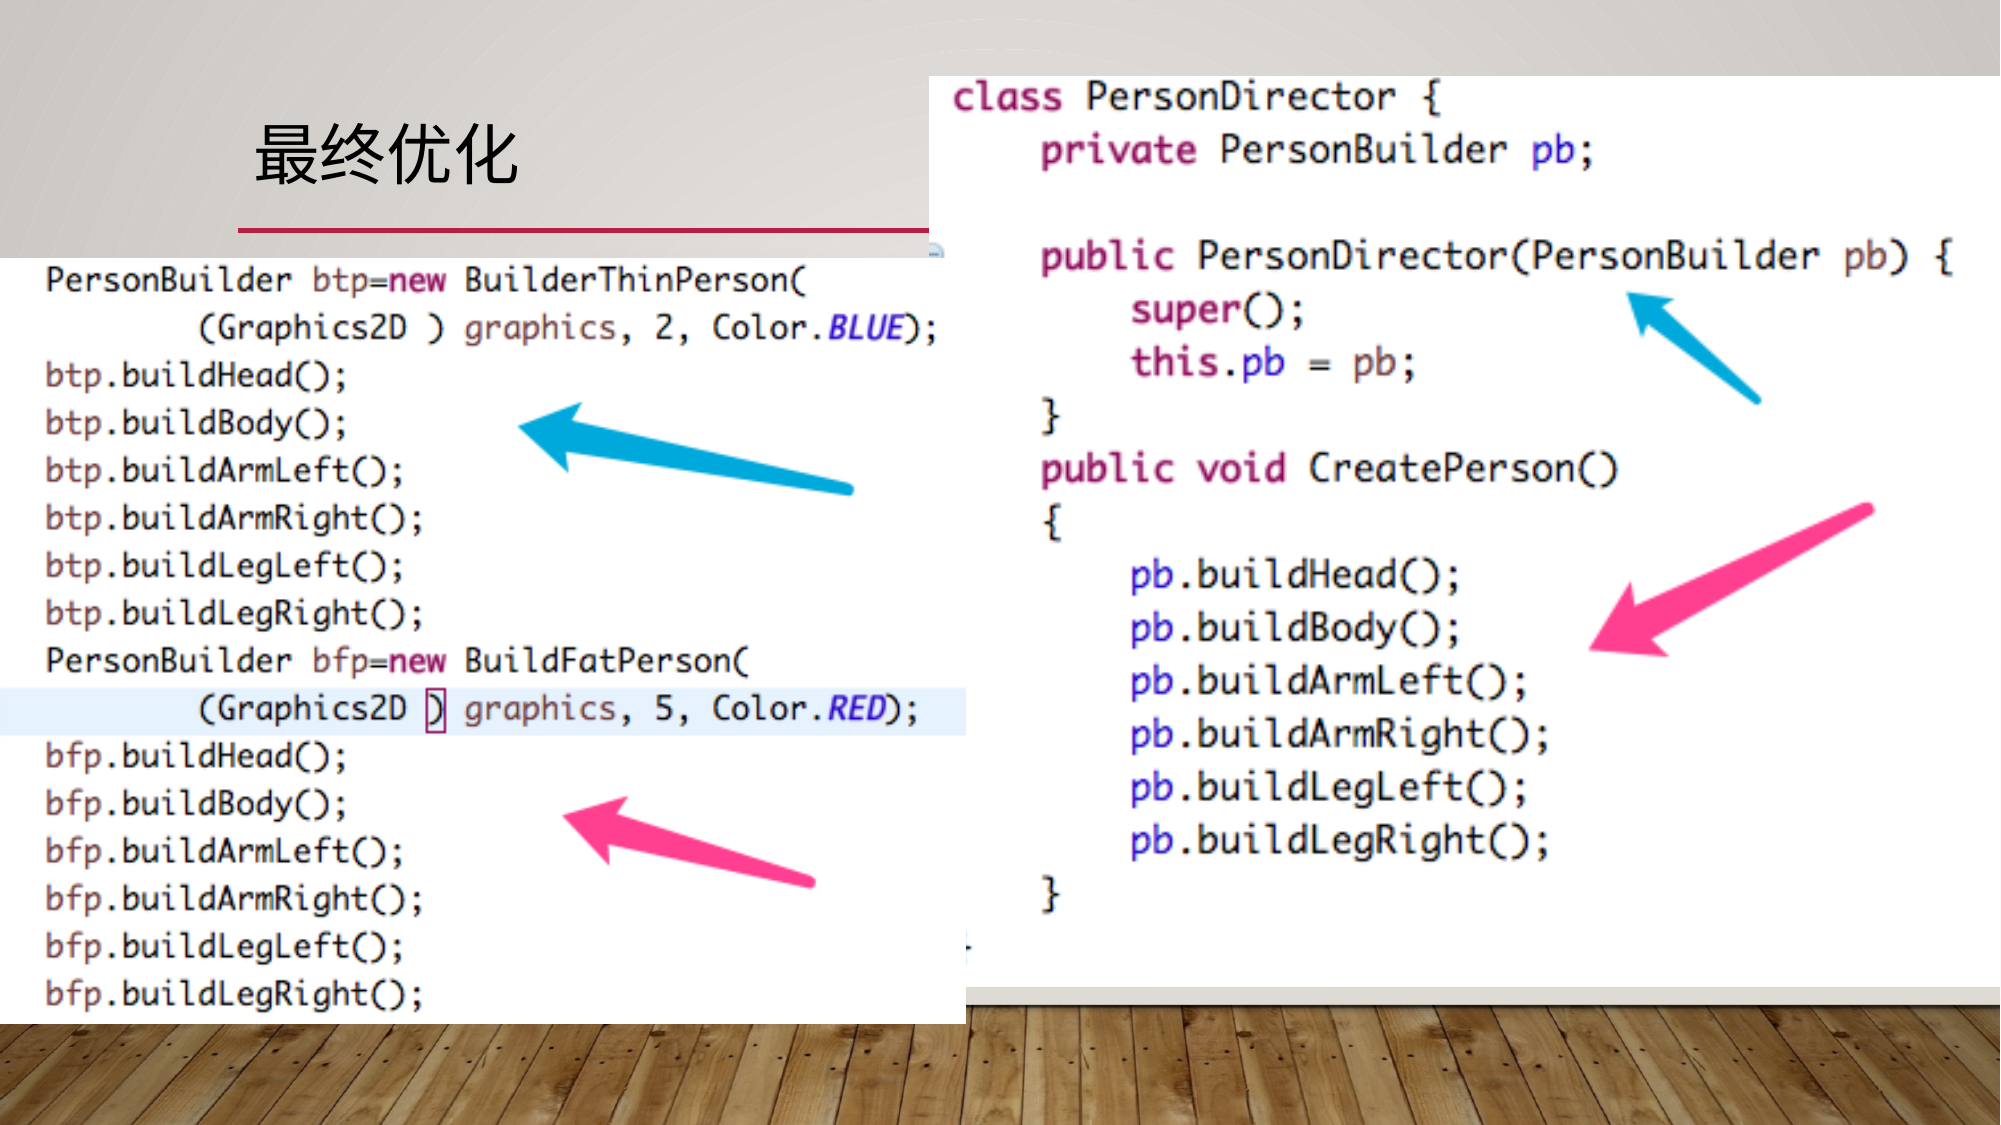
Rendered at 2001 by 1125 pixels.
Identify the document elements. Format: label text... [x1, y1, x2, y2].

picture [0, 76, 2000, 1125]
title 最终优化 [238, 114, 928, 231]
